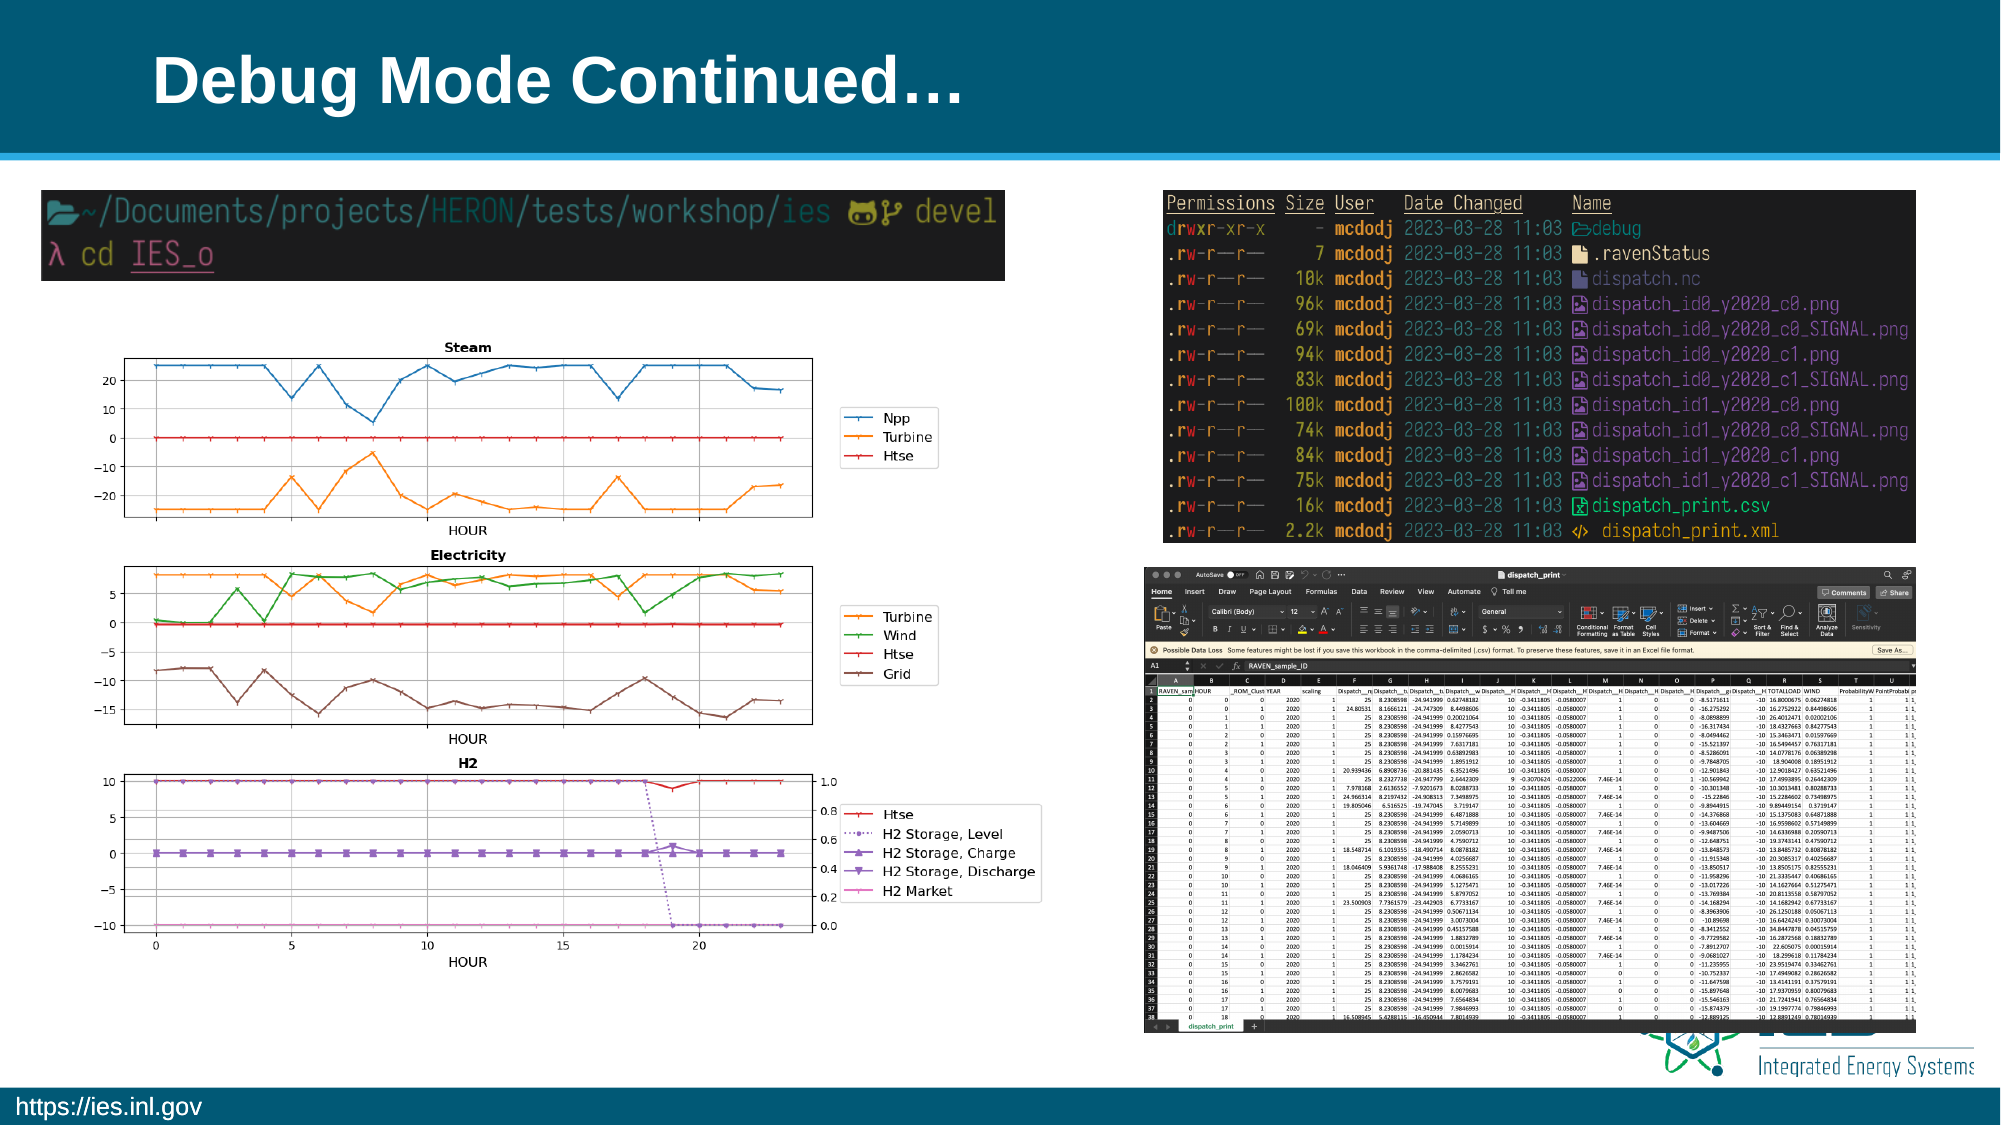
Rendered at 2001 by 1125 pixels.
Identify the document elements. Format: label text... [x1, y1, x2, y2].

title Debug Mode Continued… [137, 0, 1863, 191]
picture [1163, 190, 1916, 543]
picture [84, 334, 1048, 976]
picture [1144, 567, 1916, 1033]
picture [41, 190, 1005, 281]
